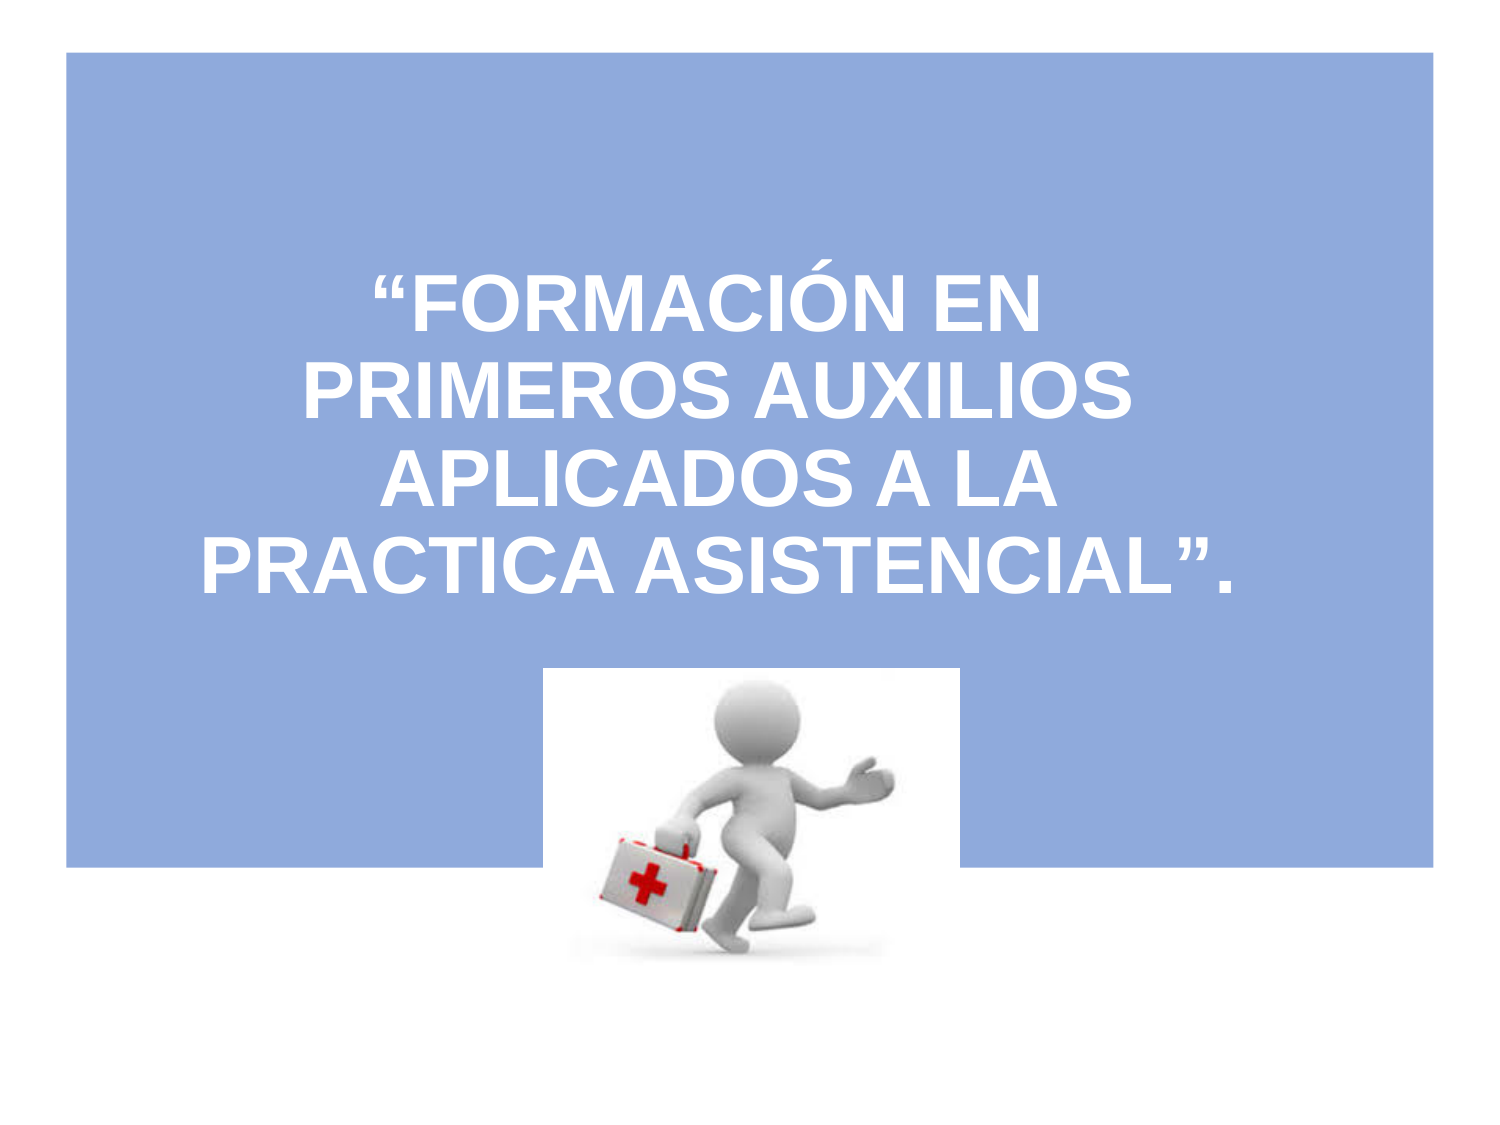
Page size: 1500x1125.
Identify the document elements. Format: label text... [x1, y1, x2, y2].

picture [543, 668, 960, 966]
title “FORMACIÓN EN PRIMEROS AUXILIOS APLICADOS A LA PRACTICA ASISTENCIAL”. [147, 193, 1289, 619]
text_box [66, 52, 1434, 868]
